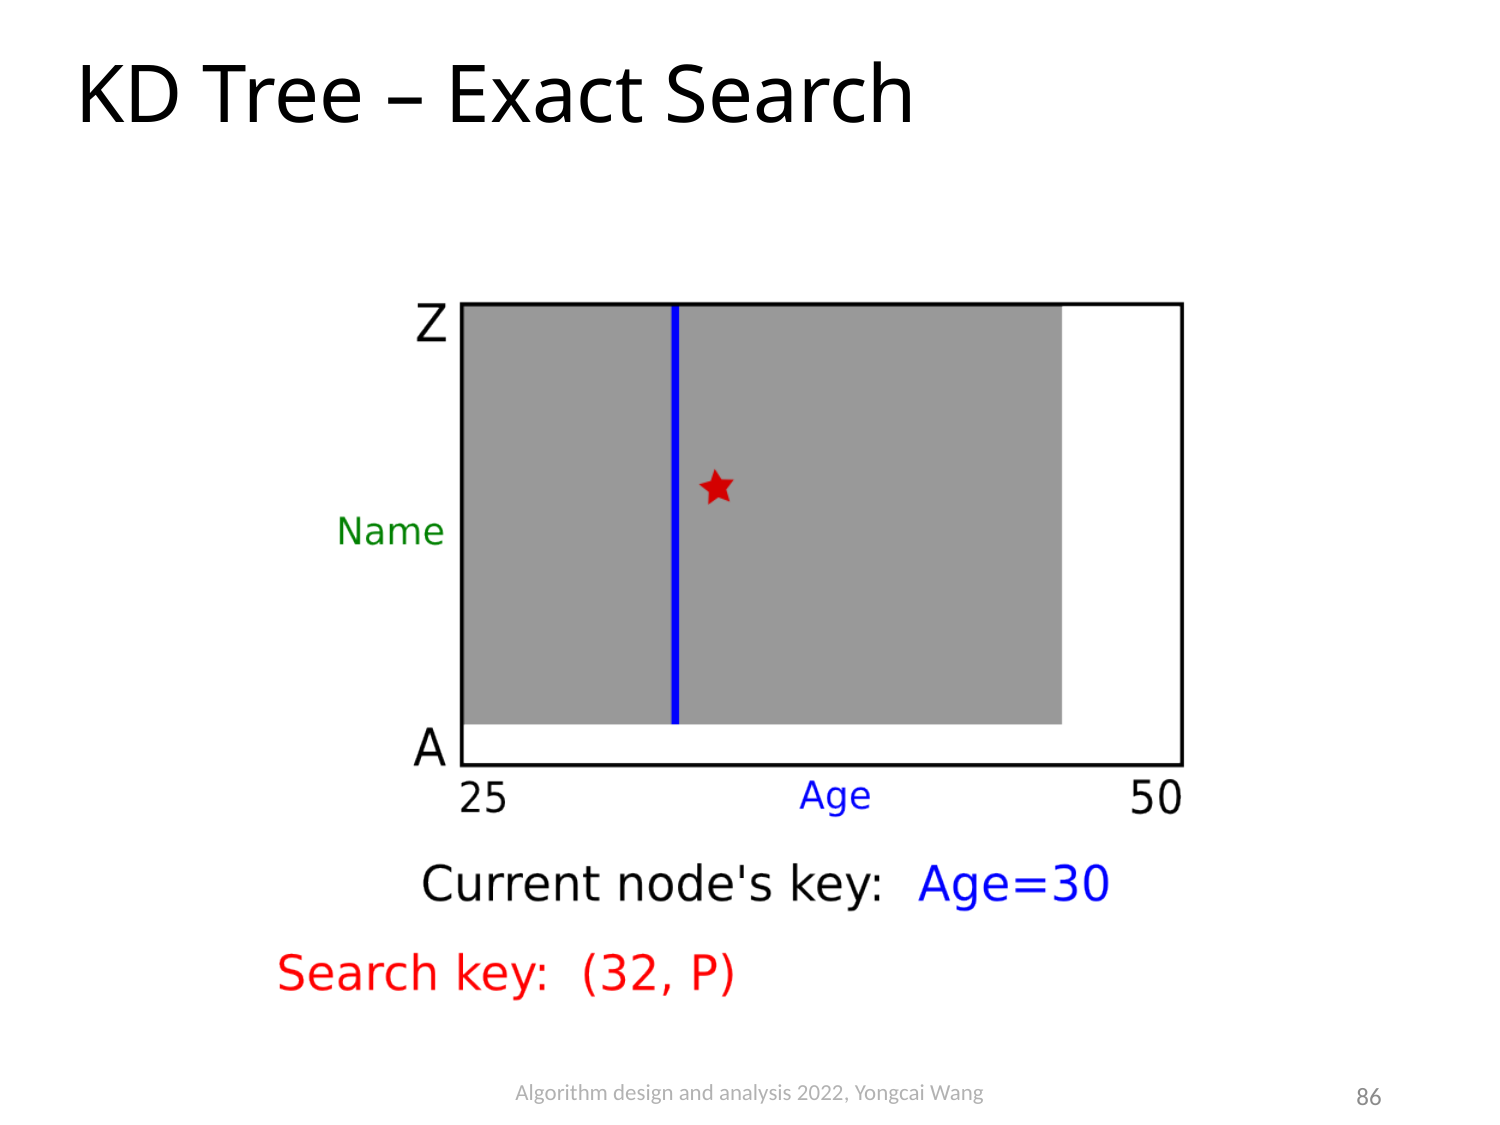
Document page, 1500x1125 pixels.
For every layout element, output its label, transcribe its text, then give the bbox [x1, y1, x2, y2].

title KD Tree – Exact Search [75, 45, 1425, 140]
footer Algorithm design and analysis 2022, Yongcai Wang [496, 1061, 1004, 1121]
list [269, 262, 1230, 1006]
slide_number 86 [1059, 1065, 1397, 1125]
